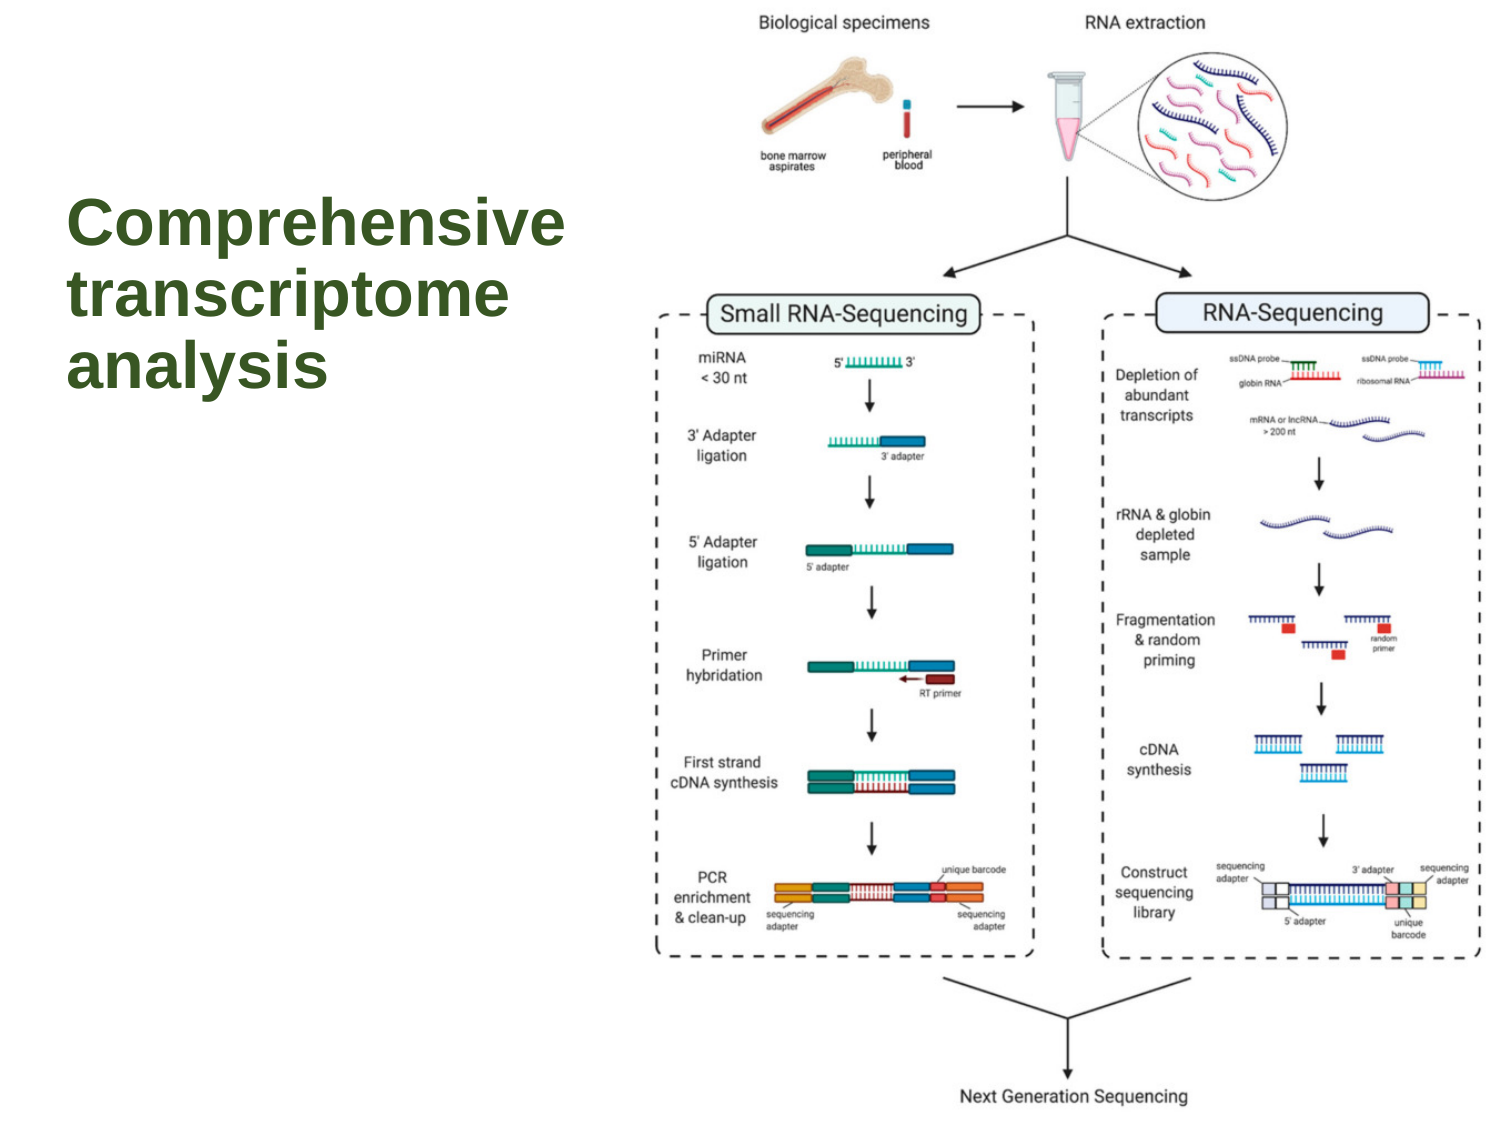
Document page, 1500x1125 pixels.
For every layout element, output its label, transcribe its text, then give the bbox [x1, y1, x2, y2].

picture [633, 0, 1500, 1125]
title Comprehensive transcriptome analysis [0, 150, 633, 448]
